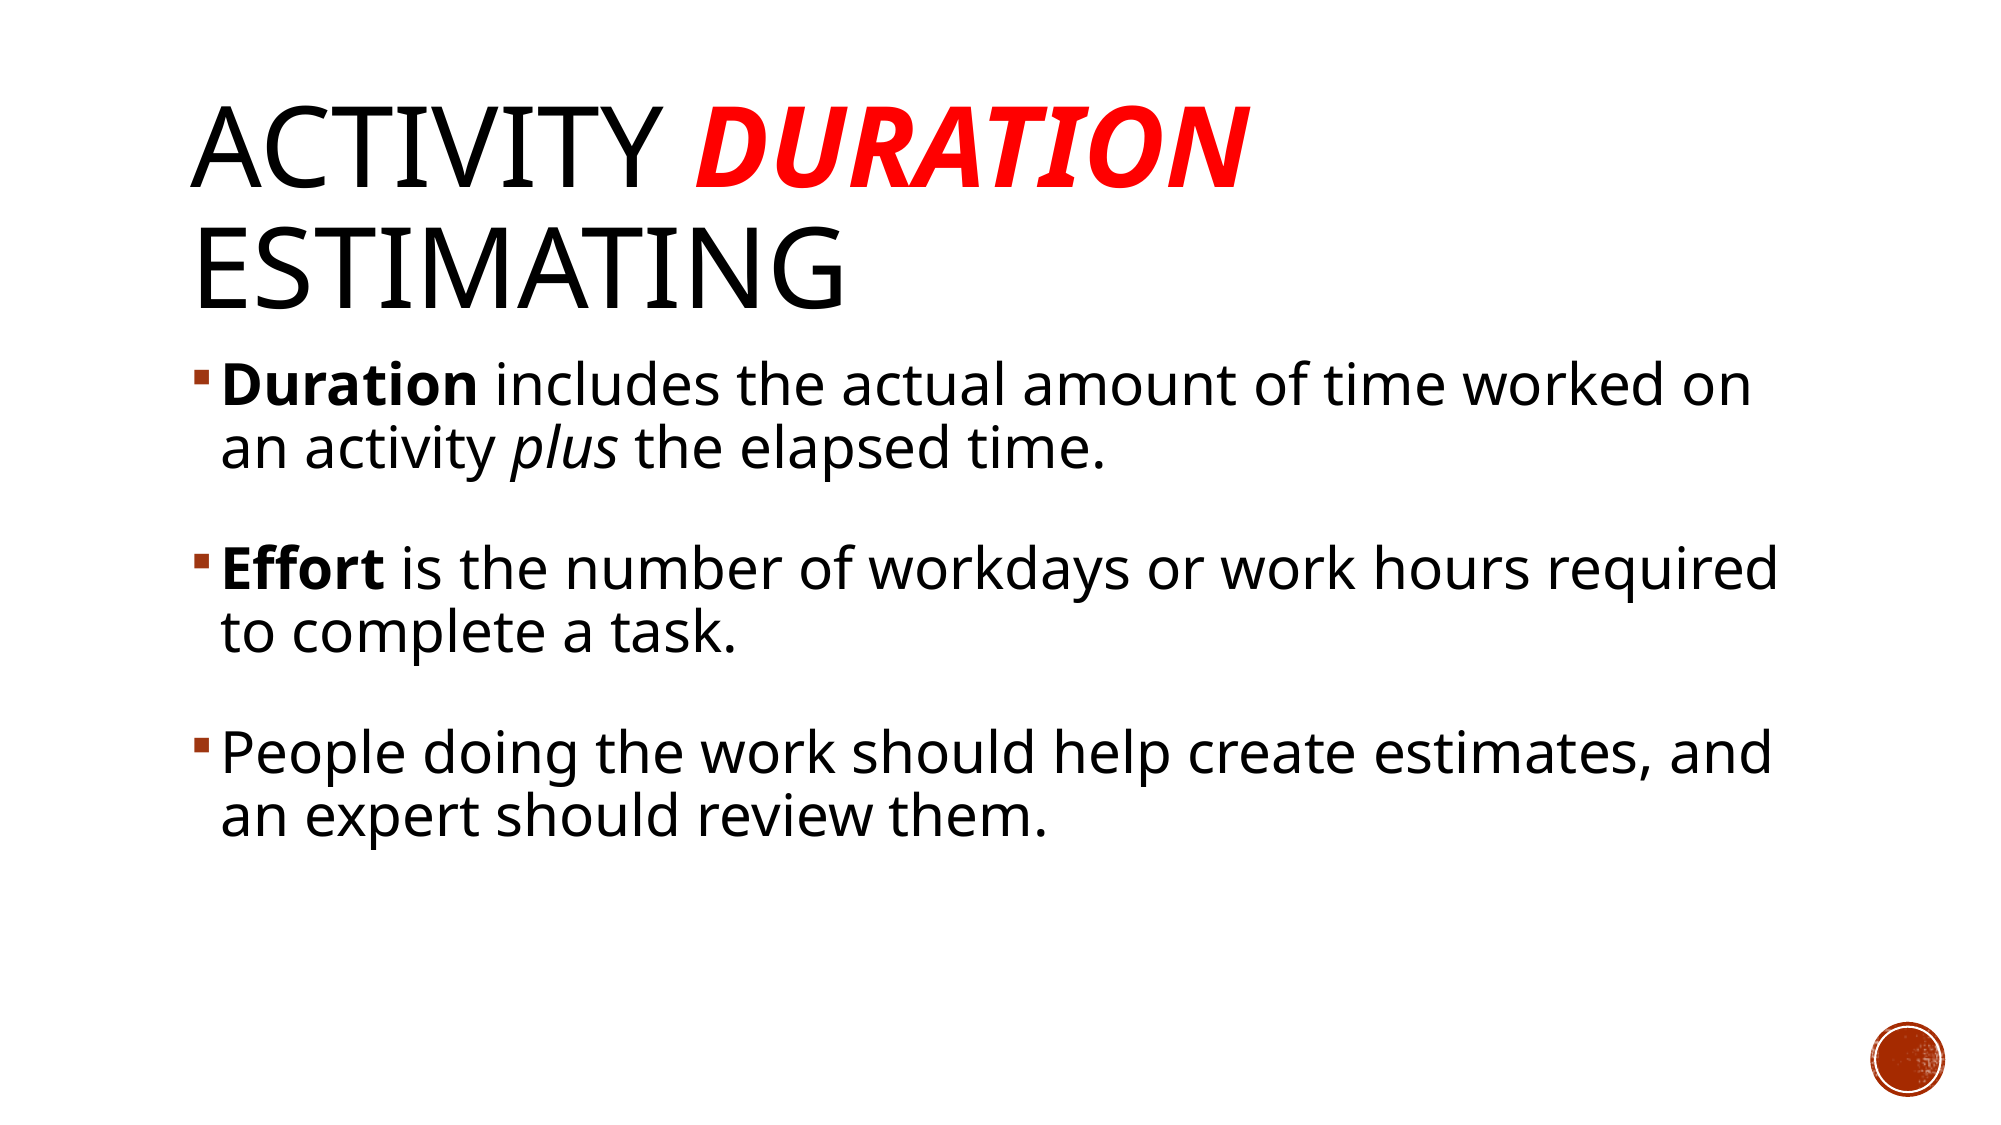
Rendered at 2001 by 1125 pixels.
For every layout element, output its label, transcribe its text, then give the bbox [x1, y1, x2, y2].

title Activity Duration Estimating [175, 79, 1826, 344]
list Duration includes the actual amount of time worked on an activity plus the elapsed time. Effort is the number of workdays or work hours required to complete a task. People doing the work should help create estimates, and an expert should review them. [175, 348, 1826, 1013]
